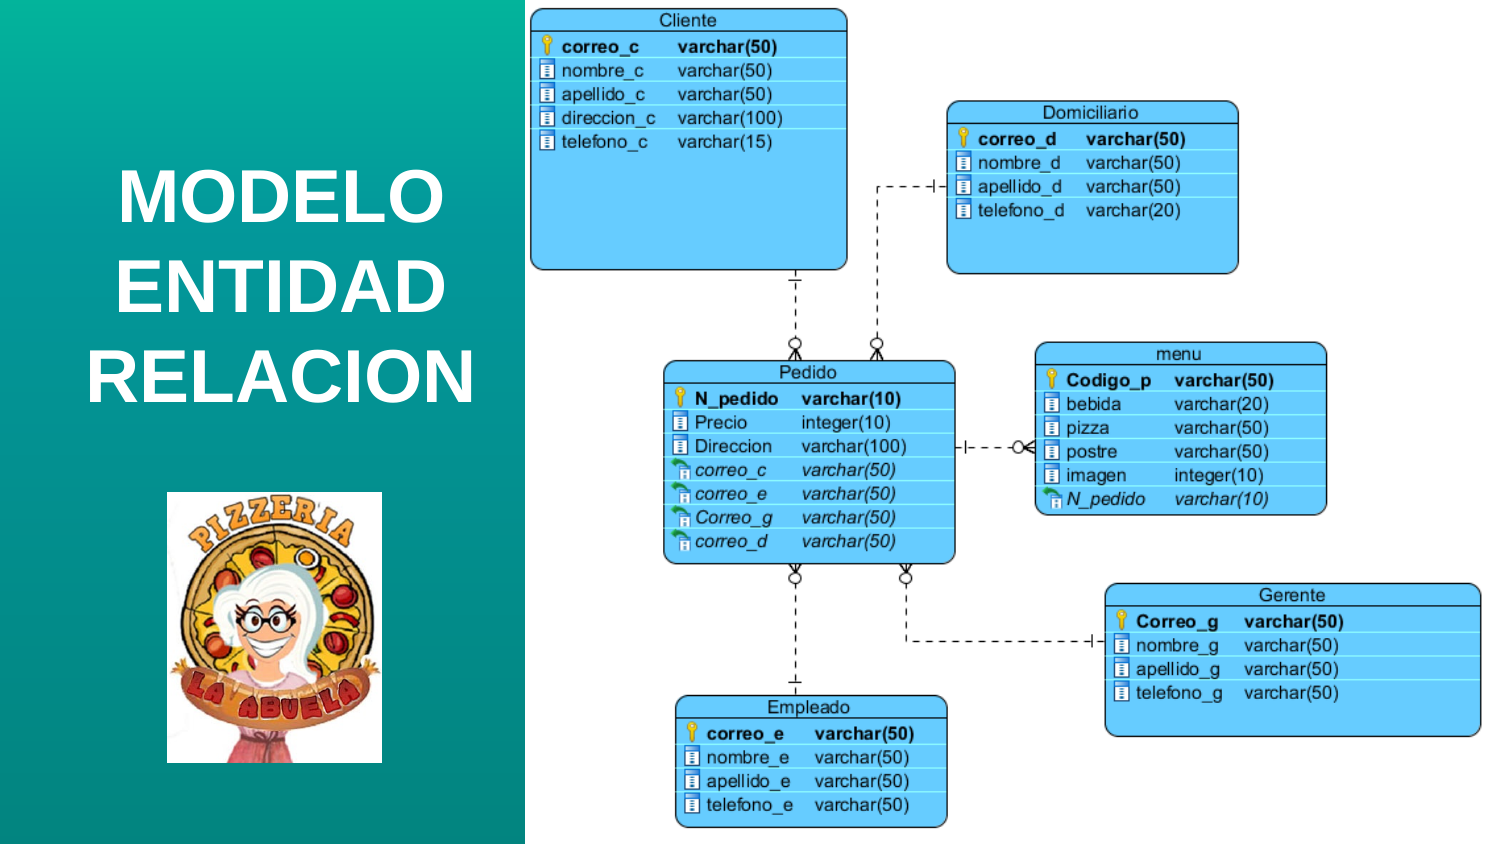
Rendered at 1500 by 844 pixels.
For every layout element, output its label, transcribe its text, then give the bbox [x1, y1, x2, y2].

picture [0, 0, 1500, 844]
text_box MODELO ENTIDAD RELACION [0, 140, 519, 426]
